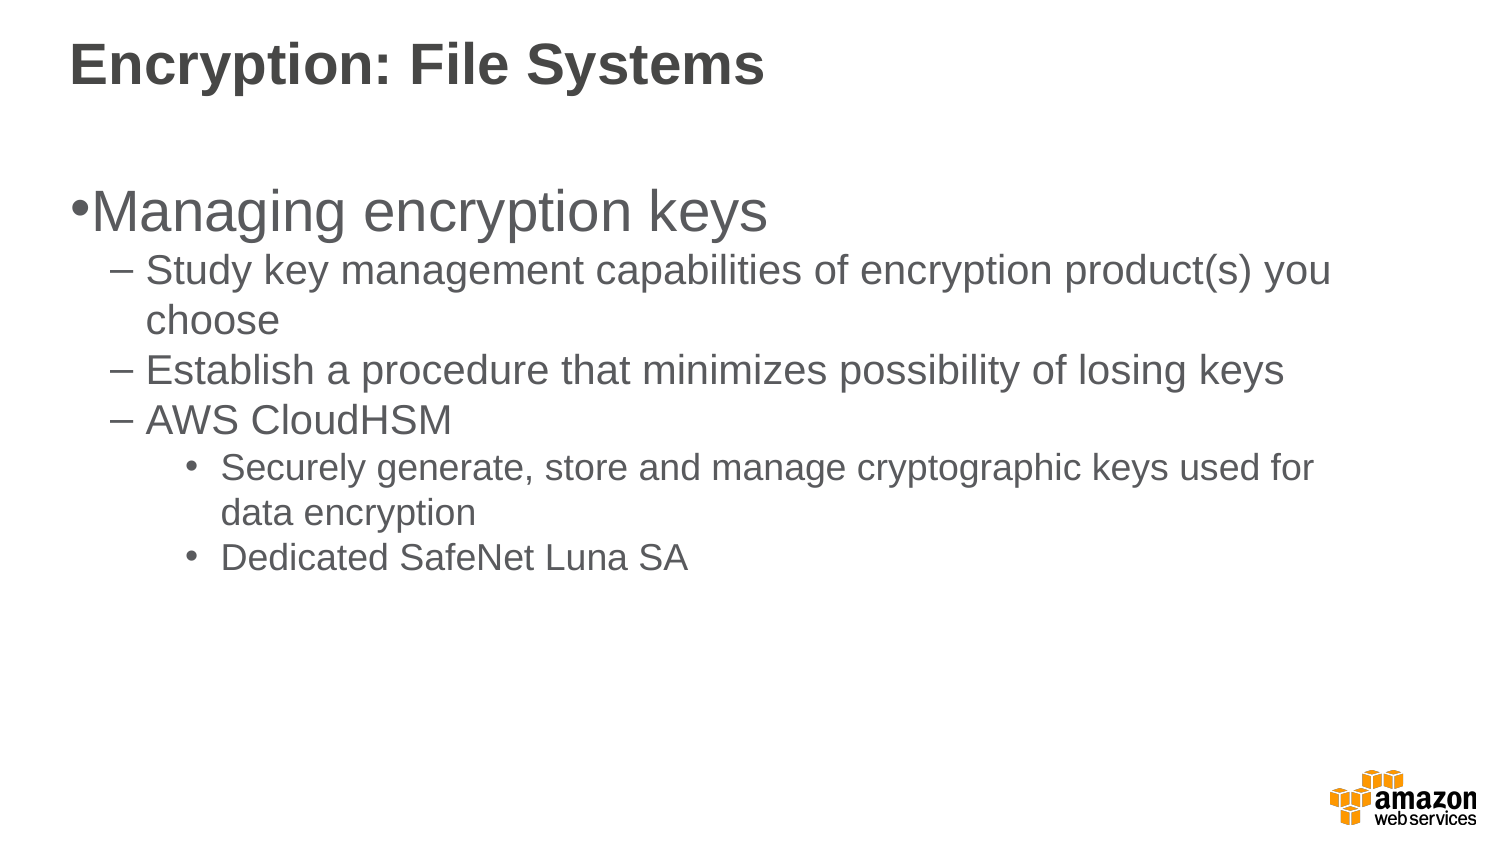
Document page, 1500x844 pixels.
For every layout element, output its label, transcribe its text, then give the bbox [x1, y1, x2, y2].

text_box Encryption: File Systems [55, 18, 1402, 160]
picture [1330, 770, 1476, 825]
text_box Managing encryption keys Study key management capabilities of encryption product(s) you choose Establish a procedure that minimizes possibility of losing keys AWS CloudHSM Securely generate, store and manage cryptographic keys used for data encryption Dedicated SafeNet Luna SA [55, 165, 1402, 749]
